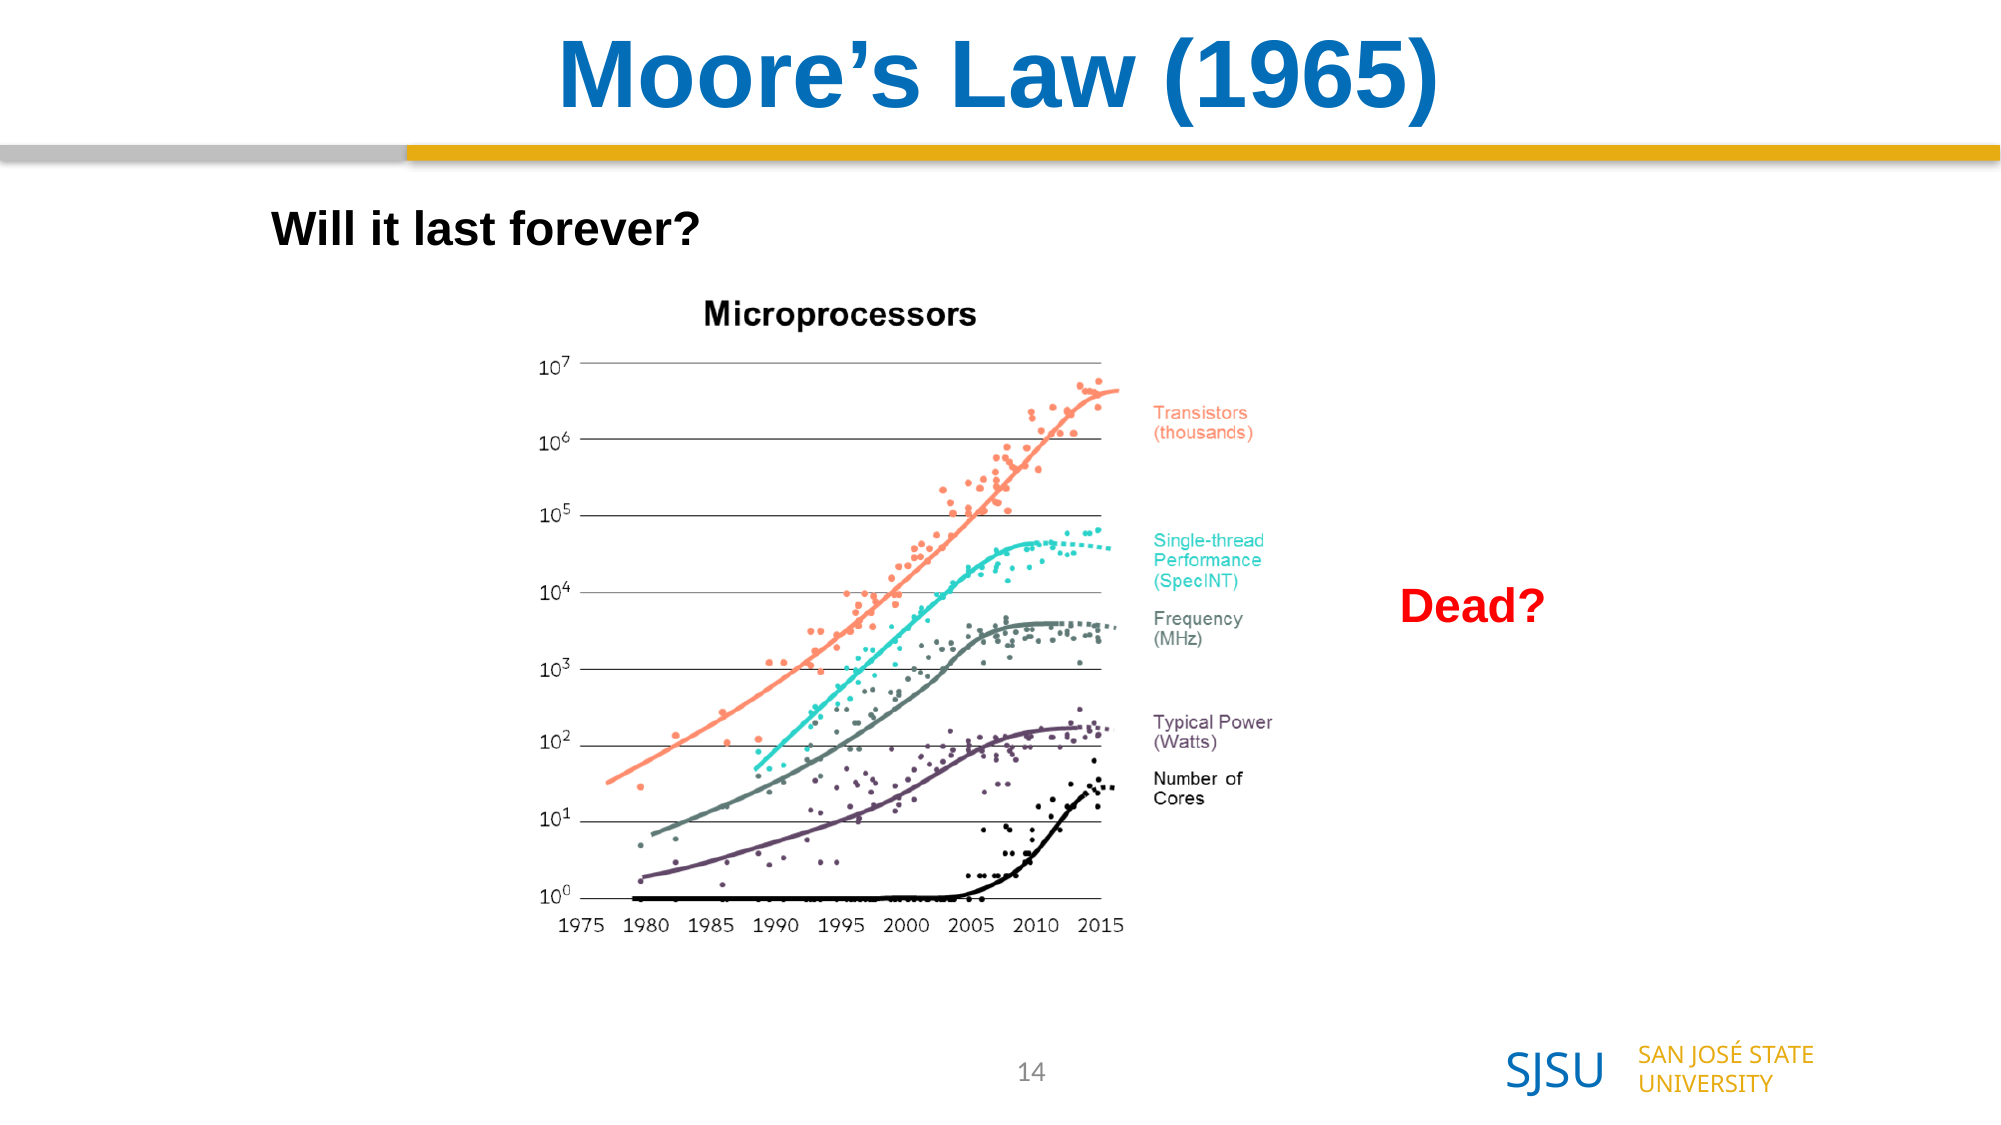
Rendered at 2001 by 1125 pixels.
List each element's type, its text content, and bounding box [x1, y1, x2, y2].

text_box Dead? [1382, 565, 1747, 665]
title Moore’s Law (1965) [99, 11, 1900, 126]
slide_number 14 [797, 1040, 1265, 1100]
picture [523, 280, 1290, 950]
text_box Will it last forever? [253, 187, 1747, 287]
